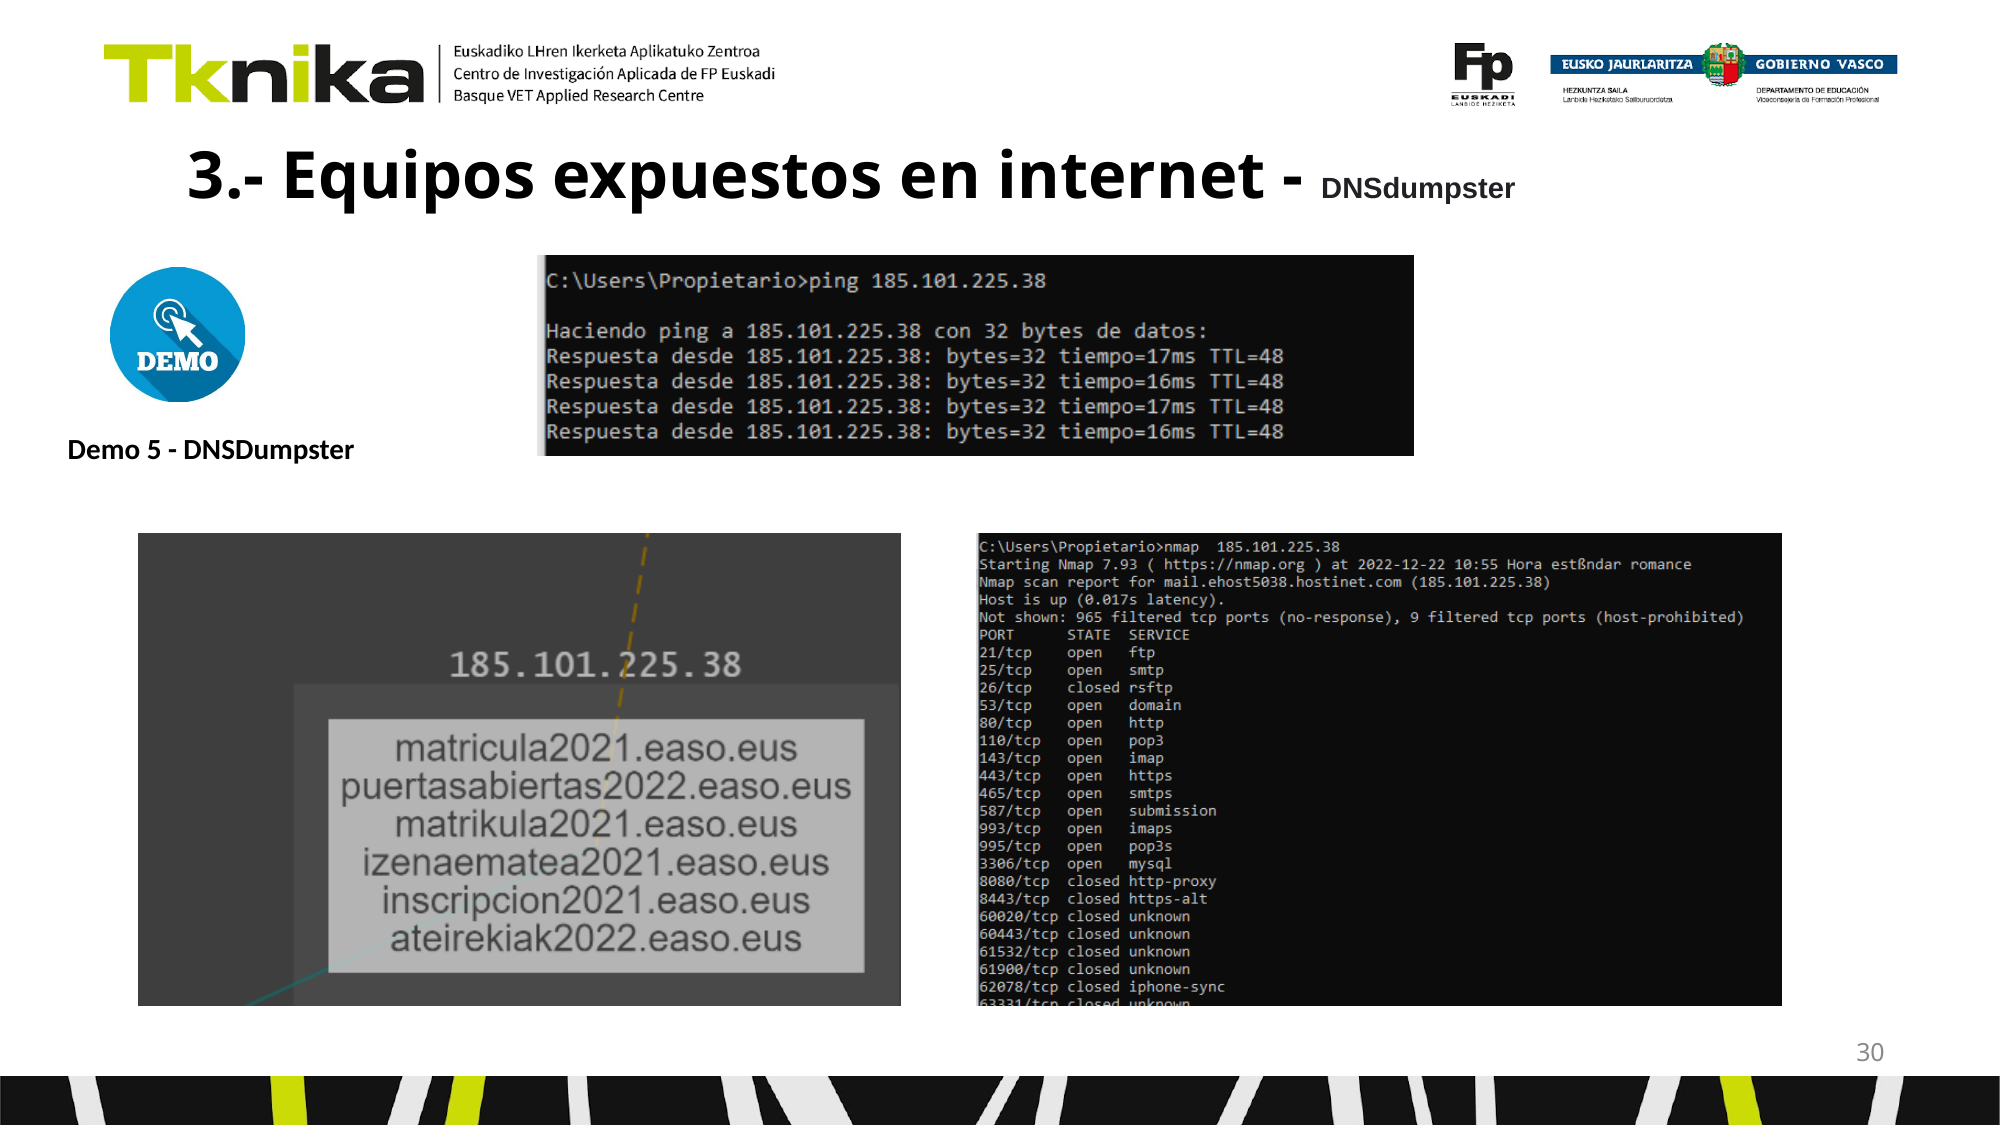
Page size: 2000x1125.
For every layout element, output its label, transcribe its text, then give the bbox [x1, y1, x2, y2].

picture [137, 533, 901, 1006]
picture [110, 266, 171, 325]
slide_number ‹#› [1433, 1023, 1900, 1084]
picture [185, 266, 246, 325]
picture [110, 343, 163, 402]
picture [102, 42, 1898, 106]
picture [154, 299, 177, 330]
picture [200, 352, 217, 371]
picture [138, 352, 155, 370]
picture [178, 302, 186, 317]
picture [157, 352, 199, 370]
picture [536, 255, 1414, 457]
picture [162, 313, 168, 322]
picture [192, 345, 246, 402]
picture [163, 308, 177, 313]
text_box Demo 5 - DNSDumpster [52, 415, 398, 481]
title 3.- Equipos expuestos en internet - DNSdumpster [41, 125, 1671, 220]
picture [170, 315, 202, 347]
picture [975, 533, 1783, 1006]
picture [0, 1076, 2000, 1125]
